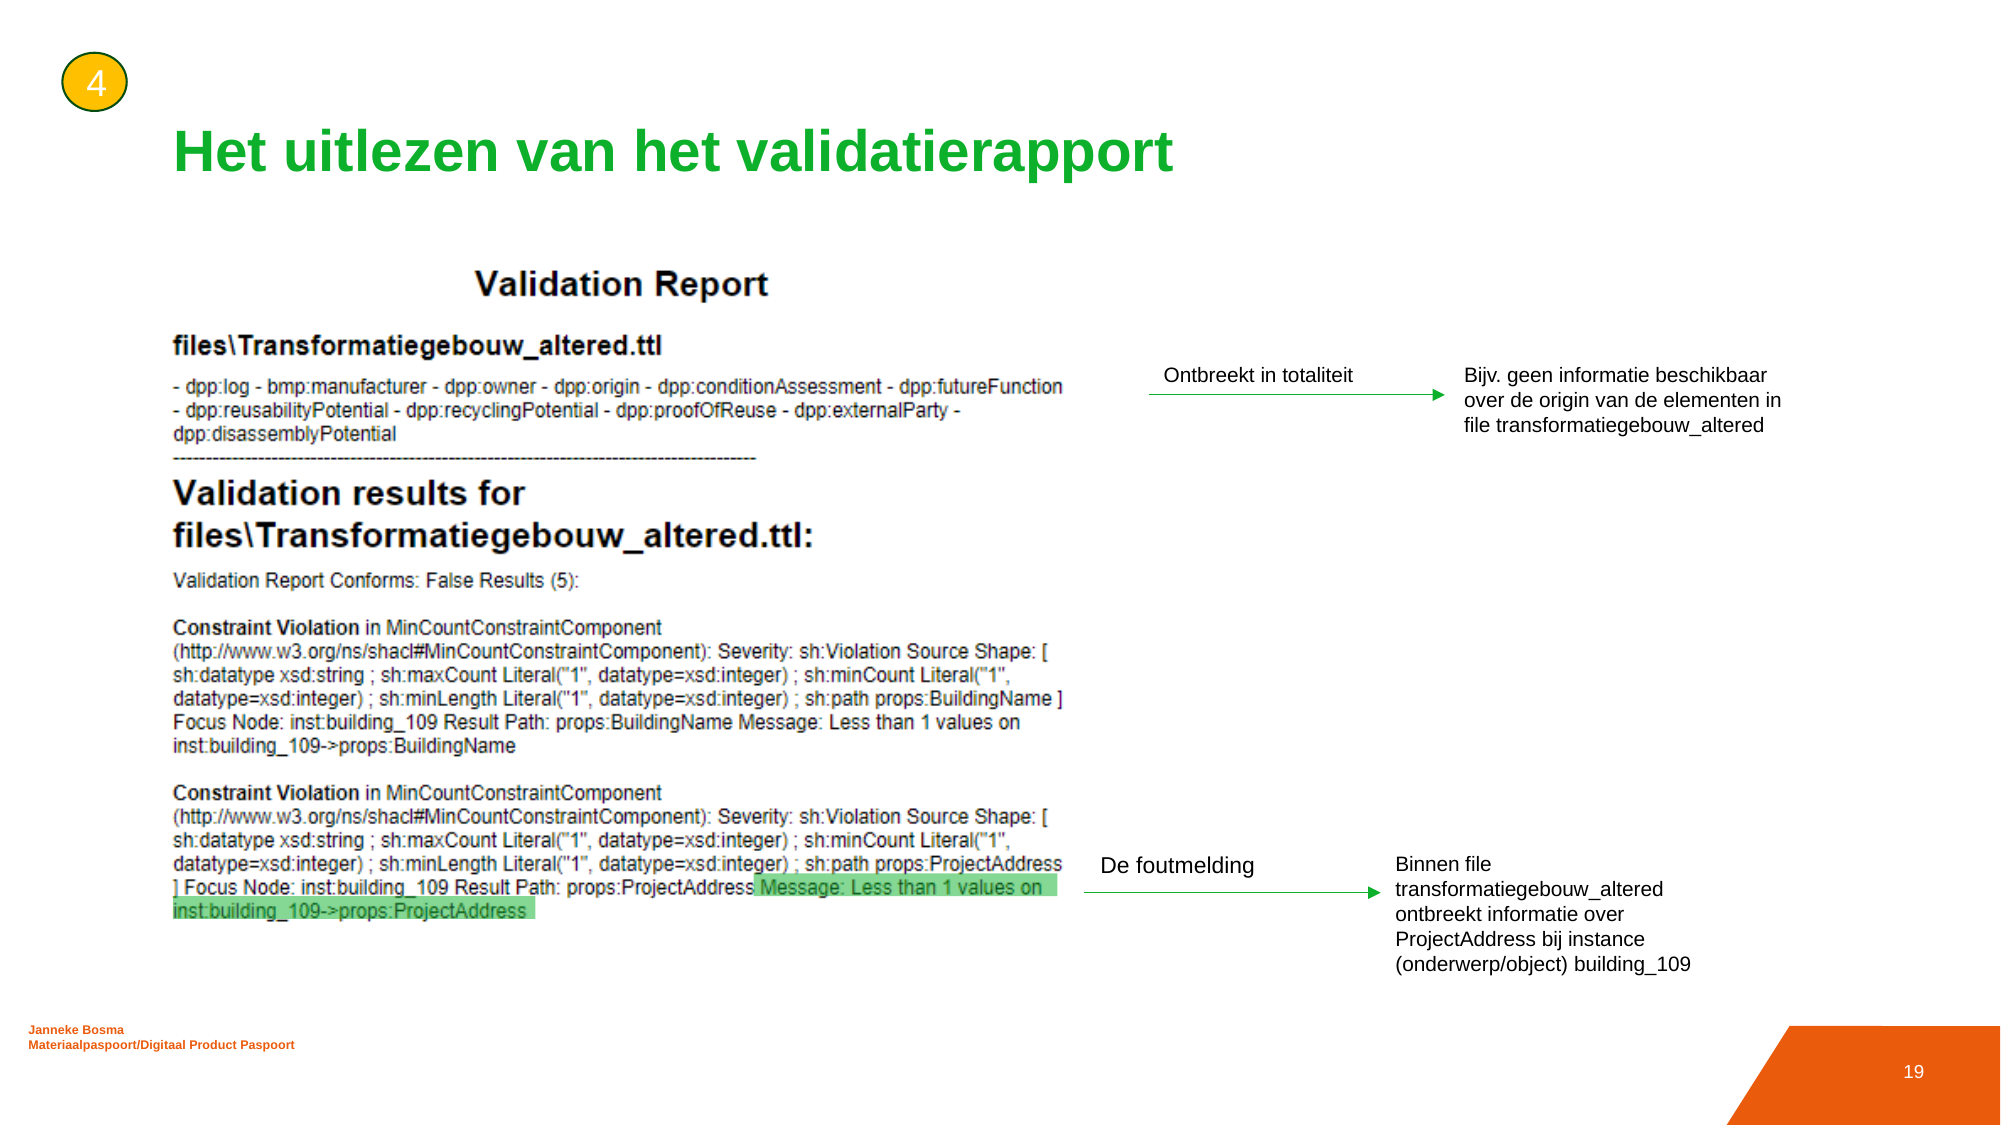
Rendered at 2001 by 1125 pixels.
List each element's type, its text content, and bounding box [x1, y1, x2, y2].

text_box 4 [61, 51, 128, 112]
text_box De foutmelding [1200, 842, 1271, 886]
text_box Ontbreekt in totaliteit [1200, 354, 1421, 394]
title Het uitlezen van het validatierapport [173, 113, 1727, 212]
text_box [243, 212, 1818, 1035]
text_box Bijv. geen informatie beschikbaar over de origin van de elementen in file transformatiegebouw_altered [1449, 354, 1819, 444]
picture [104, 212, 1200, 937]
text_box Binnen file transformatiegebouw_altered ontbreekt informatie over ProjectAddress bij instance (onderwerp/object) building_109 [1380, 842, 1751, 983]
